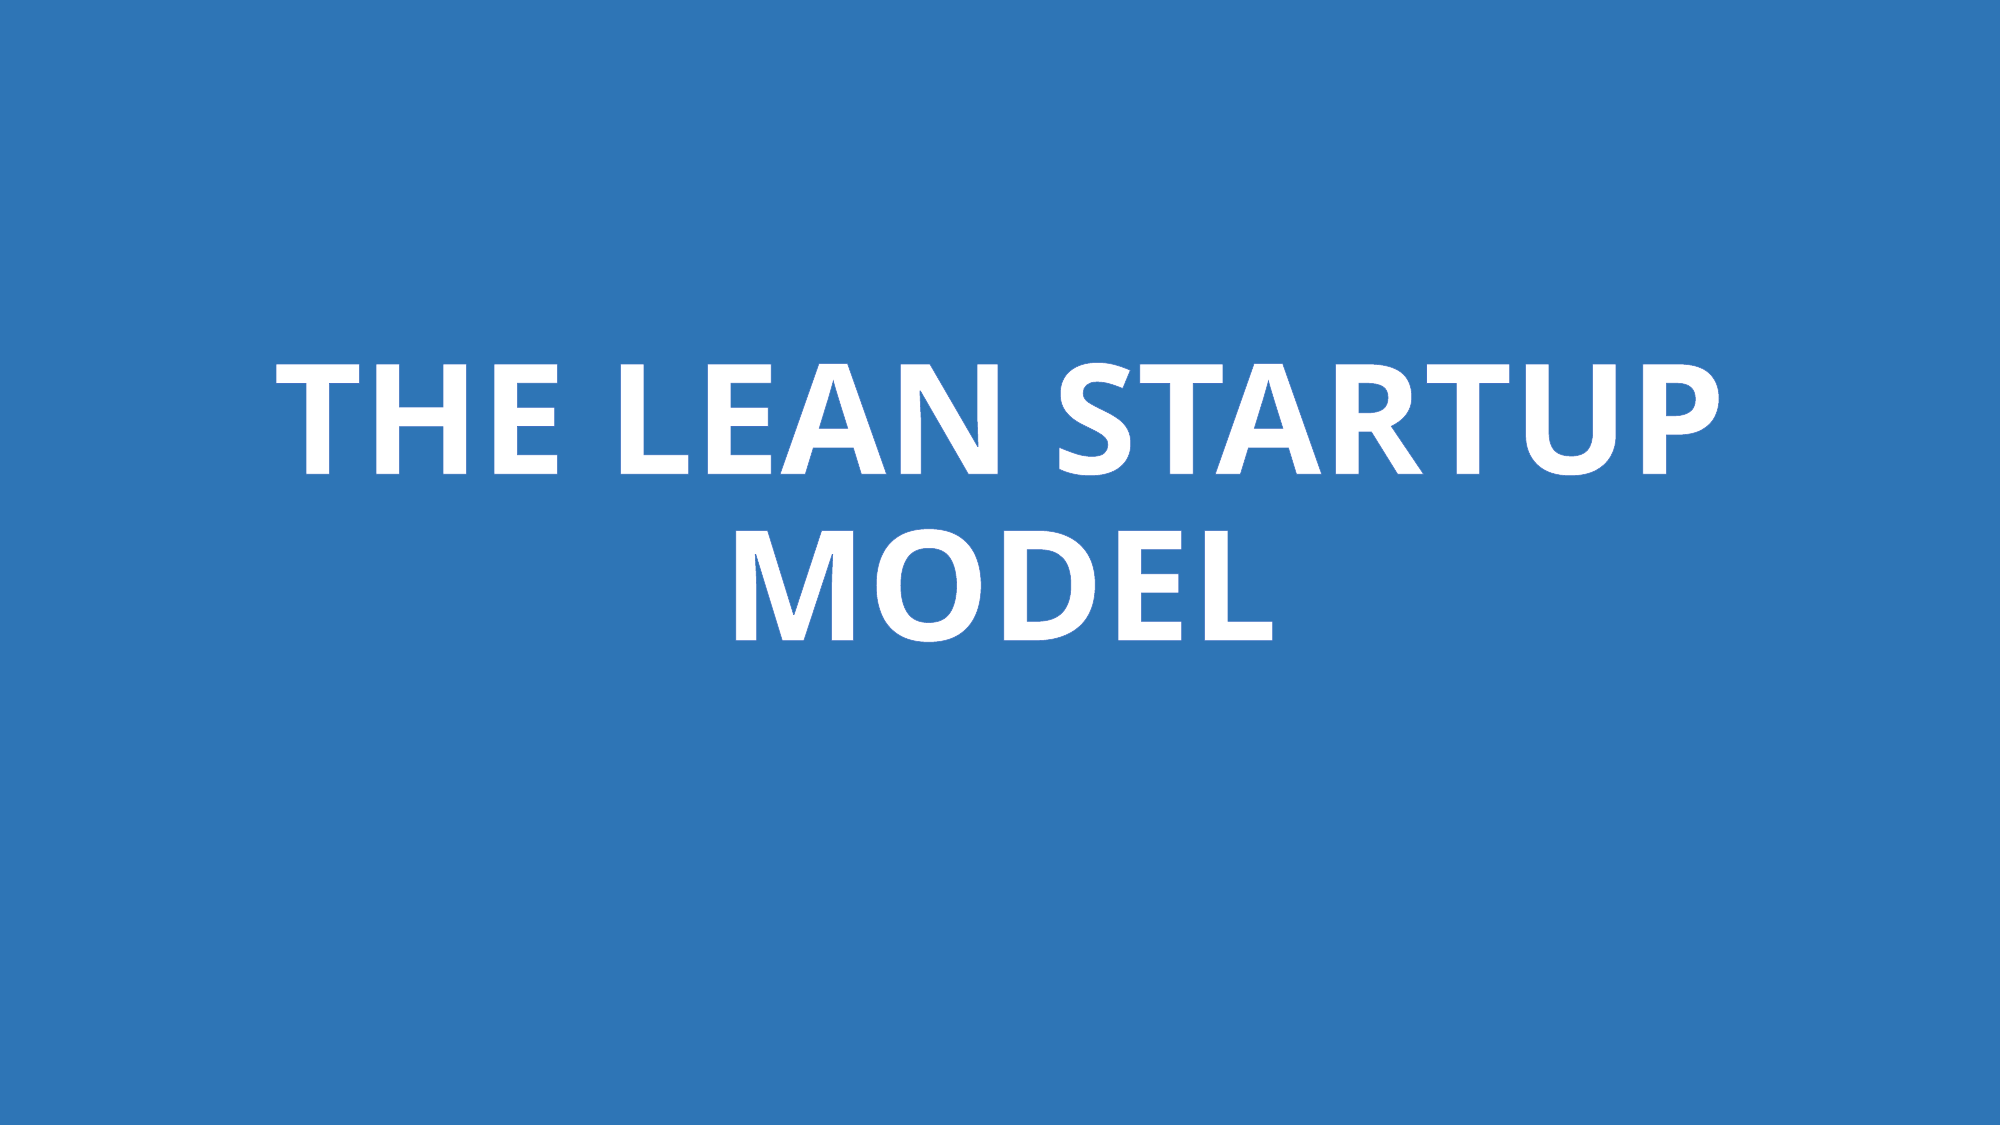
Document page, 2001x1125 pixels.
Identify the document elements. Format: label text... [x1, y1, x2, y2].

text_box THE LEAN STARTUP MODEL [84, 323, 1916, 802]
